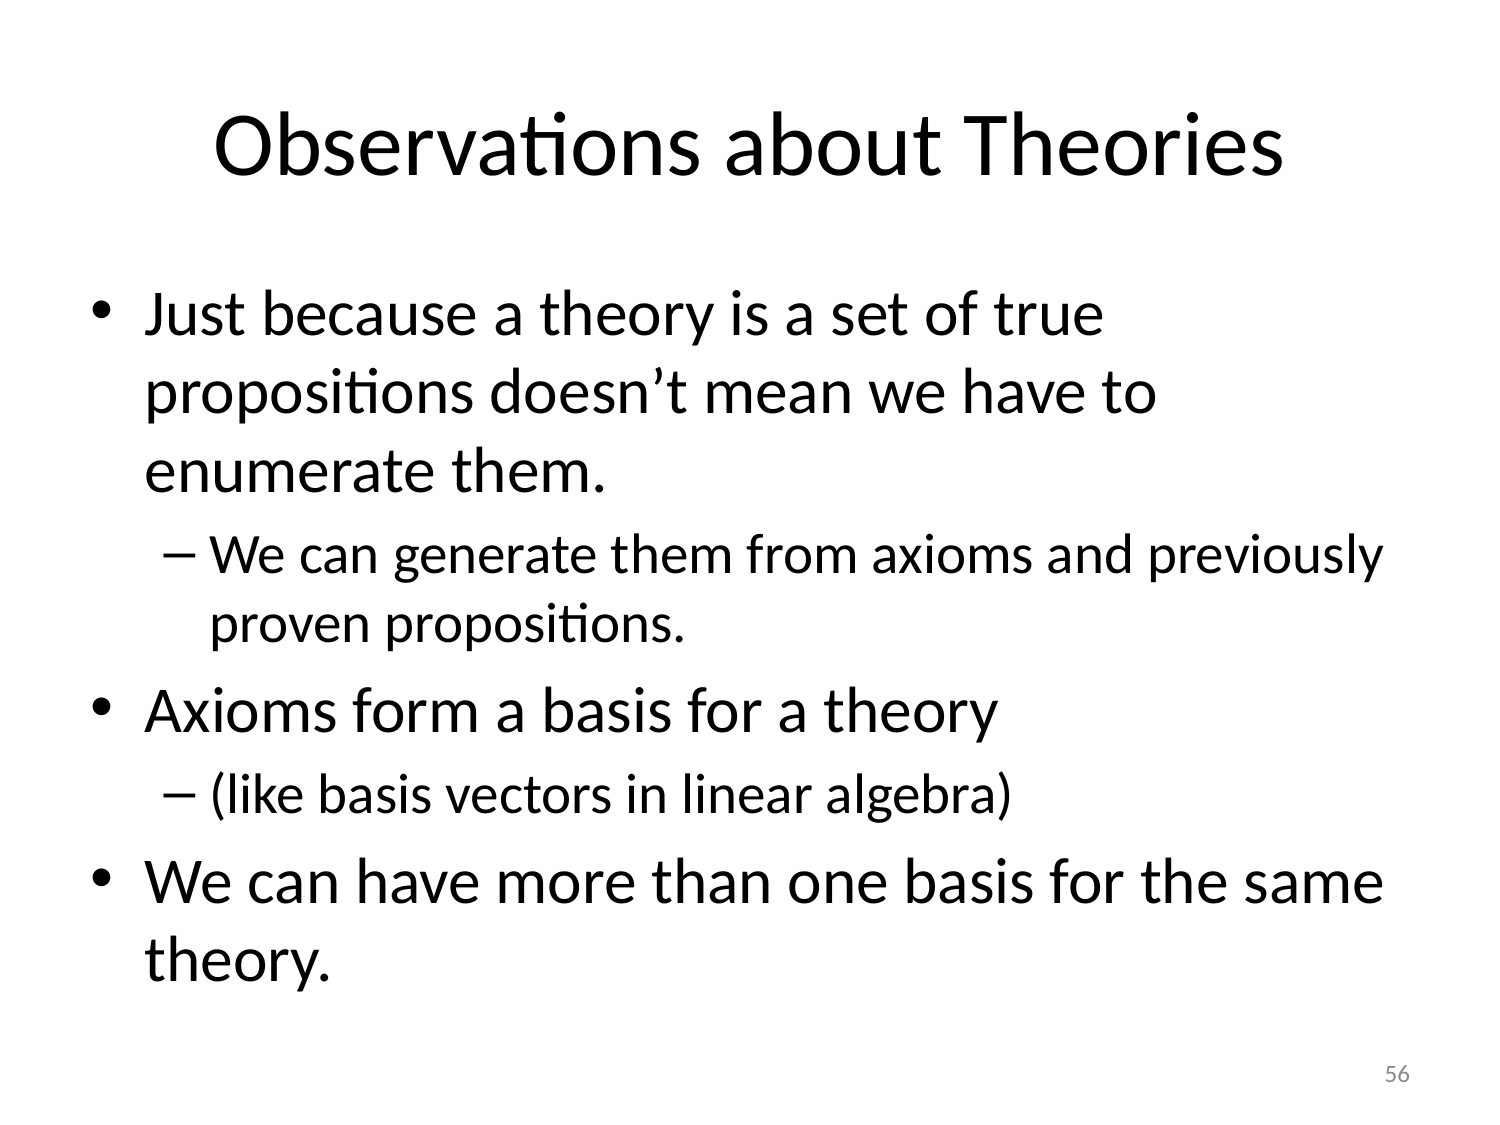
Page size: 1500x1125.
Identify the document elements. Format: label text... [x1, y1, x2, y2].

slide_number 56 [1074, 1042, 1425, 1103]
list Just because a theory is a set of true propositions doesn’t mean we have to enumerate them. We can generate them from axioms and previously proven propositions. Axioms form a basis for a theory (like basis vectors in linear algebra) We can have more than one basis for the same theory. [75, 262, 1425, 1005]
title Observations about Theories [75, 45, 1425, 233]
